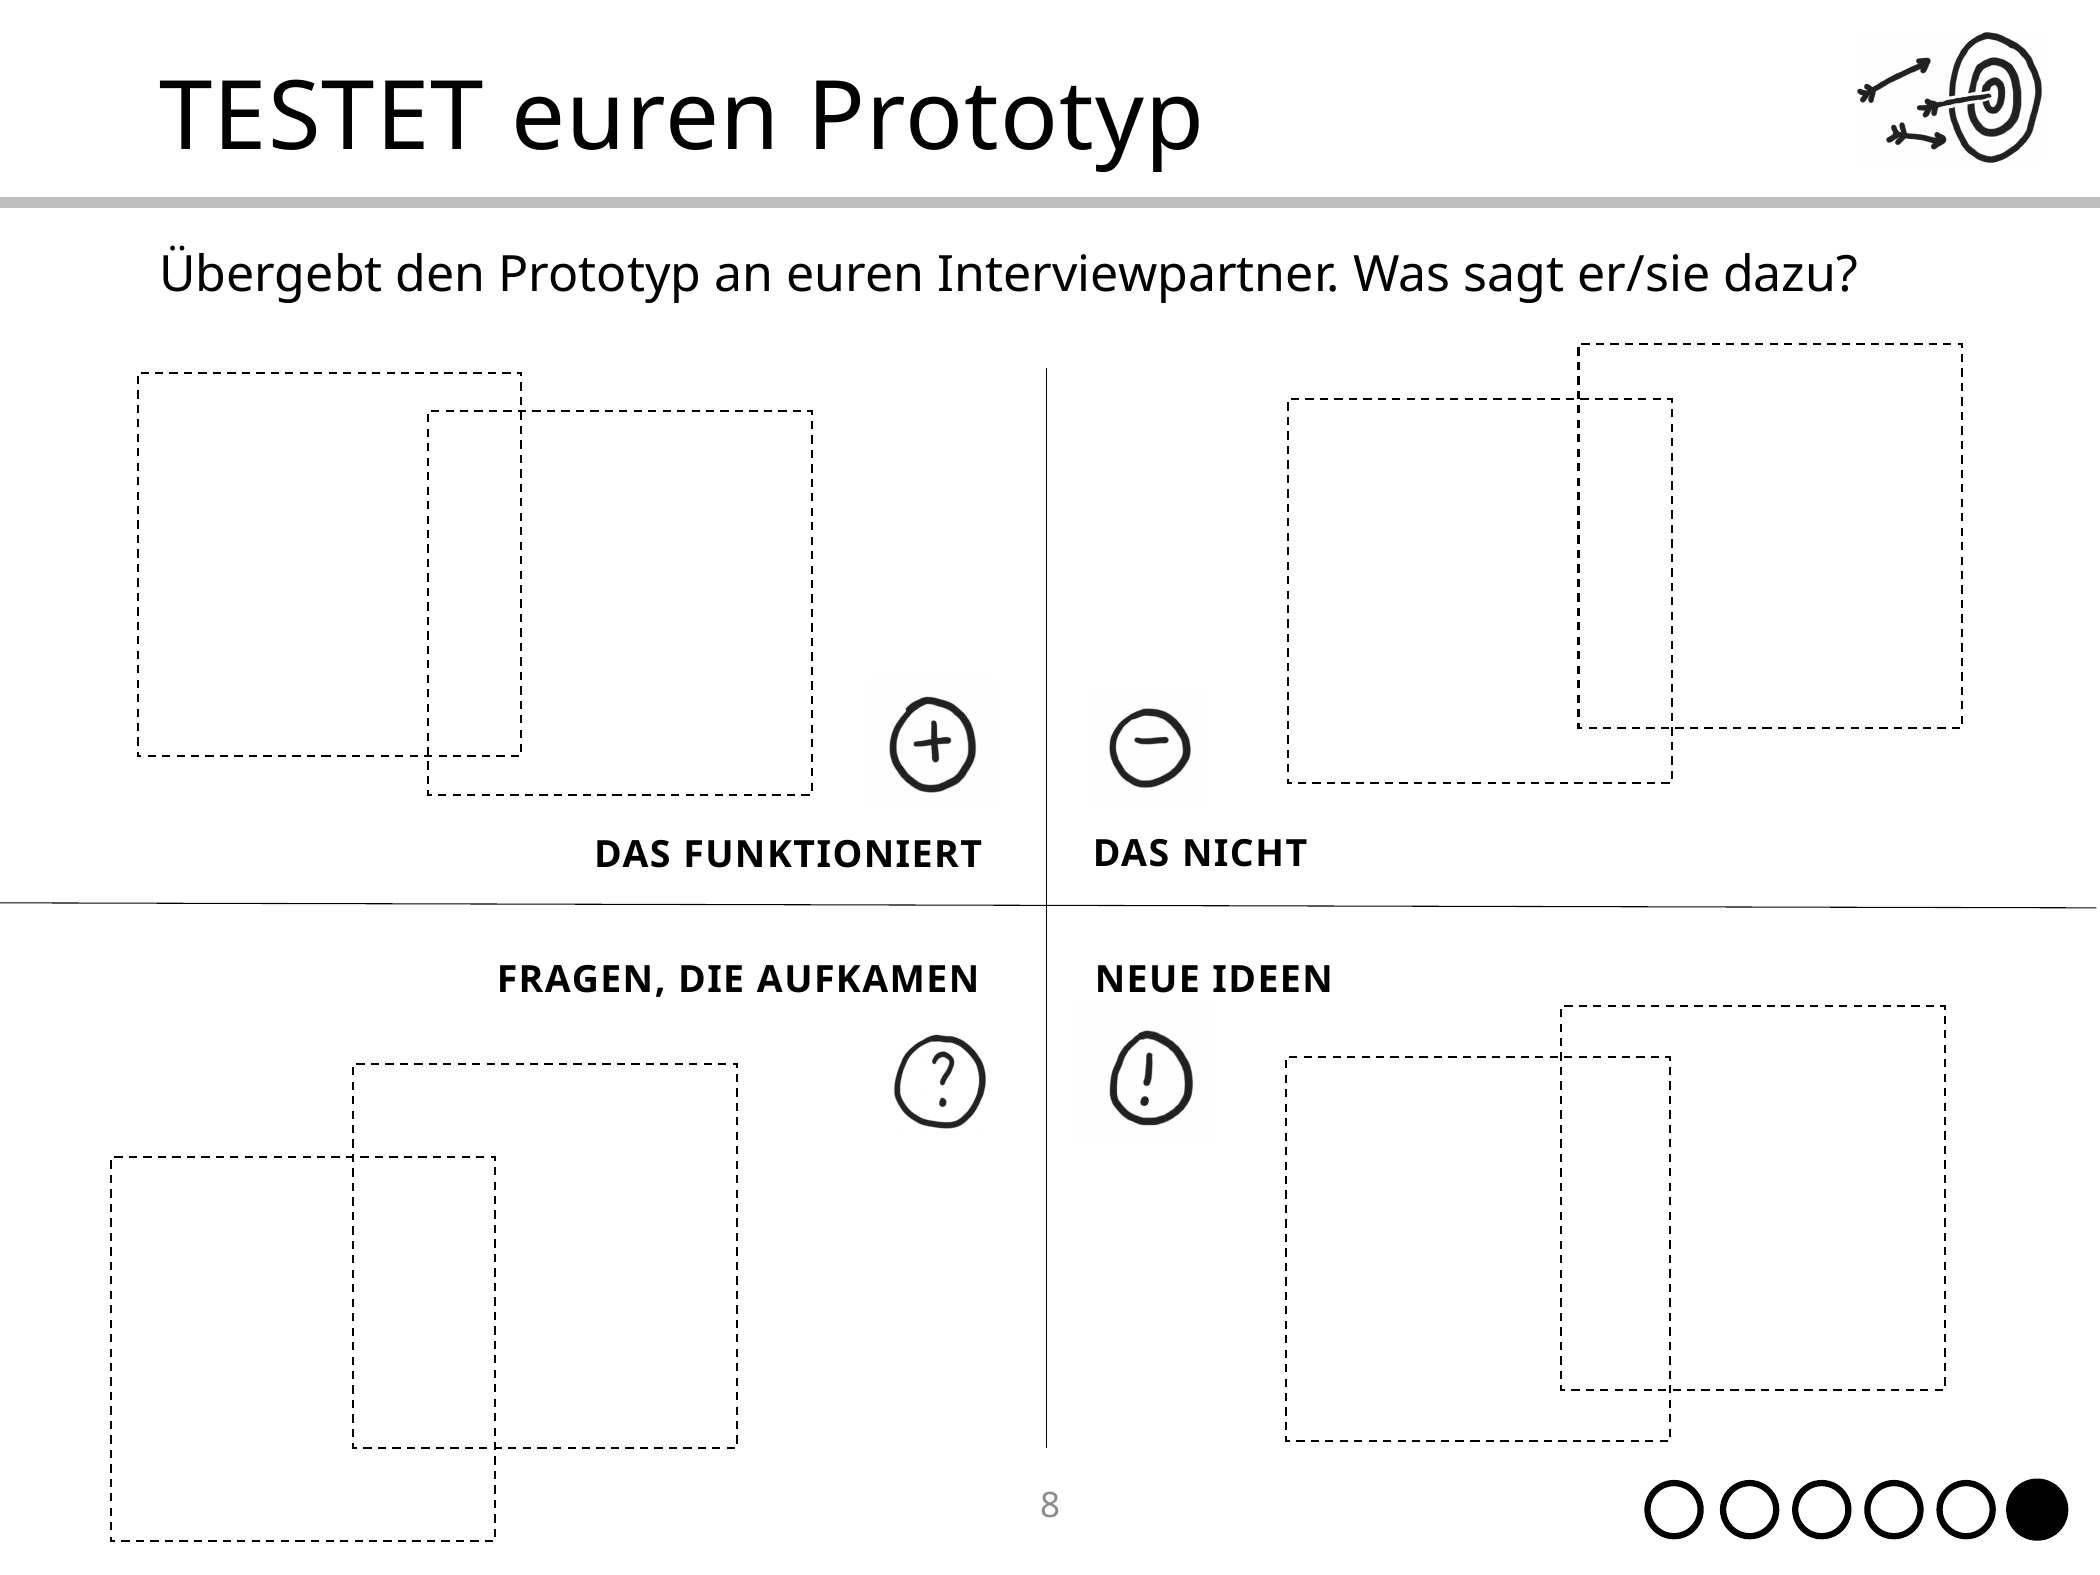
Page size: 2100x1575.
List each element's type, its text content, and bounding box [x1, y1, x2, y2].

text_box FRAGEN, DIE AUFKAMEN [482, 947, 996, 1008]
text_box NEUE IDEEN [1080, 947, 1349, 1008]
list Übergebt den Prototyp an euren Interviewpartner. Was sagt er/sie dazu? [144, 241, 1956, 503]
text_box [110, 1156, 496, 1542]
text_box [1577, 343, 1963, 729]
slide_number 8 [813, 1464, 1287, 1549]
text_box [1646, 1482, 1702, 1538]
picture [1091, 689, 1204, 808]
text_box [2005, 1477, 2070, 1542]
text_box [137, 372, 522, 757]
picture [870, 677, 995, 809]
text_box DAS FUNKTIONIERT [579, 822, 998, 883]
text_box [1938, 1482, 1994, 1538]
picture [876, 1021, 1002, 1133]
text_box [0, 902, 2097, 908]
text_box [1866, 1482, 1922, 1538]
text_box DAS NICHT [1078, 821, 1323, 882]
picture [1857, 32, 2042, 163]
text_box [352, 1063, 738, 1449]
text_box [427, 410, 813, 796]
picture [1076, 1001, 1216, 1140]
title TESTET euren Prototyp [144, 24, 1956, 214]
text_box [1287, 398, 1673, 784]
text_box [1285, 1056, 1671, 1442]
text_box [1560, 1005, 1946, 1391]
text_box [1794, 1482, 1850, 1538]
text_box [1722, 1482, 1778, 1538]
